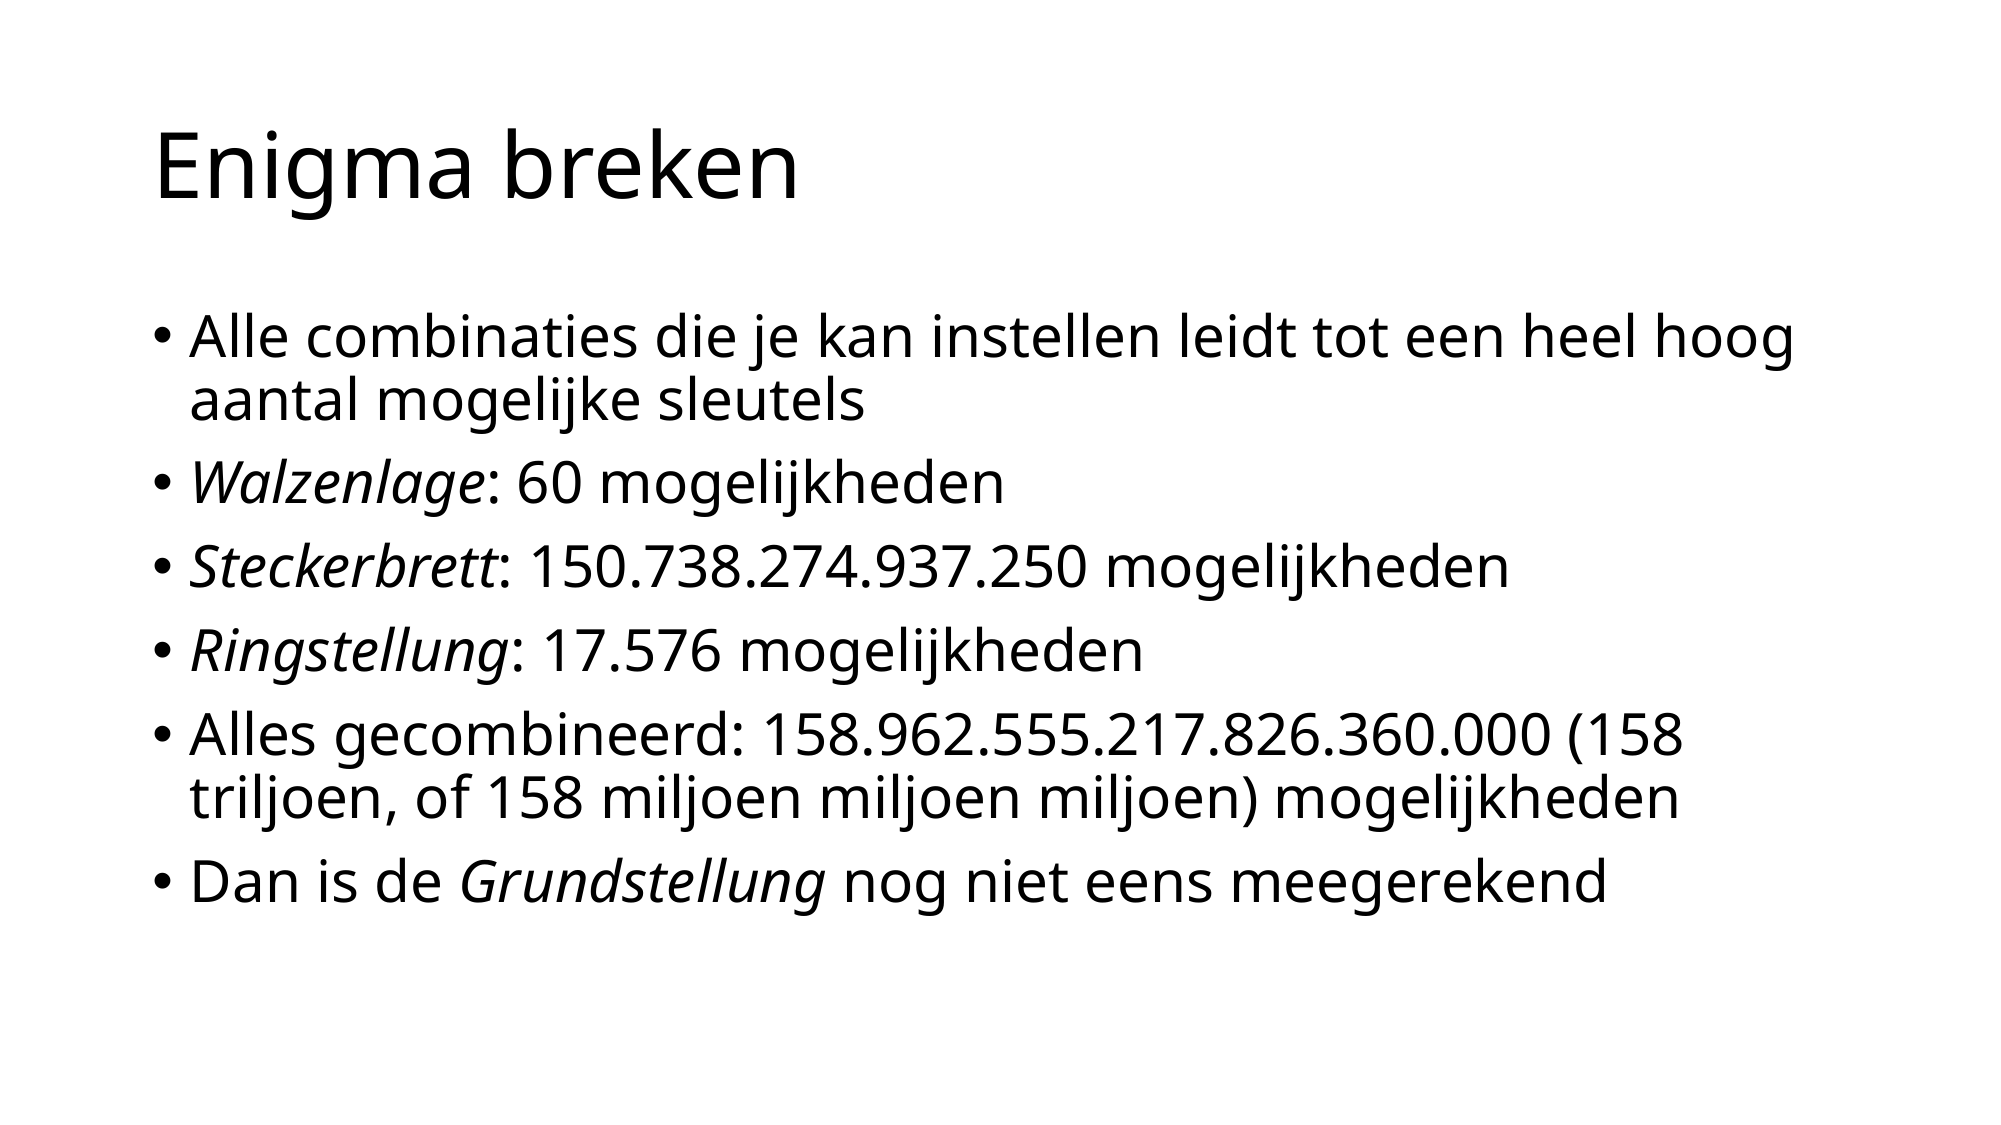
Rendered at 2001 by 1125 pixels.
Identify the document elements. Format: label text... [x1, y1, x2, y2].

title Enigma breken [137, 59, 1863, 278]
list Alle combinaties die je kan instellen leidt tot een heel hoog aantal mogelijke sleutels Walzenlage: 60 mogelijkheden Steckerbrett: 150.738.274.937.250 mogelijkheden Ringstellung: 17.576 mogelijkheden Alles gecombineerd: 158.962.555.217.826.360.000 (158 triljoen, of 158 miljoen miljoen miljoen) mogelijkheden Dan is de Grundstellung nog niet eens meegerekend [137, 299, 1863, 1014]
